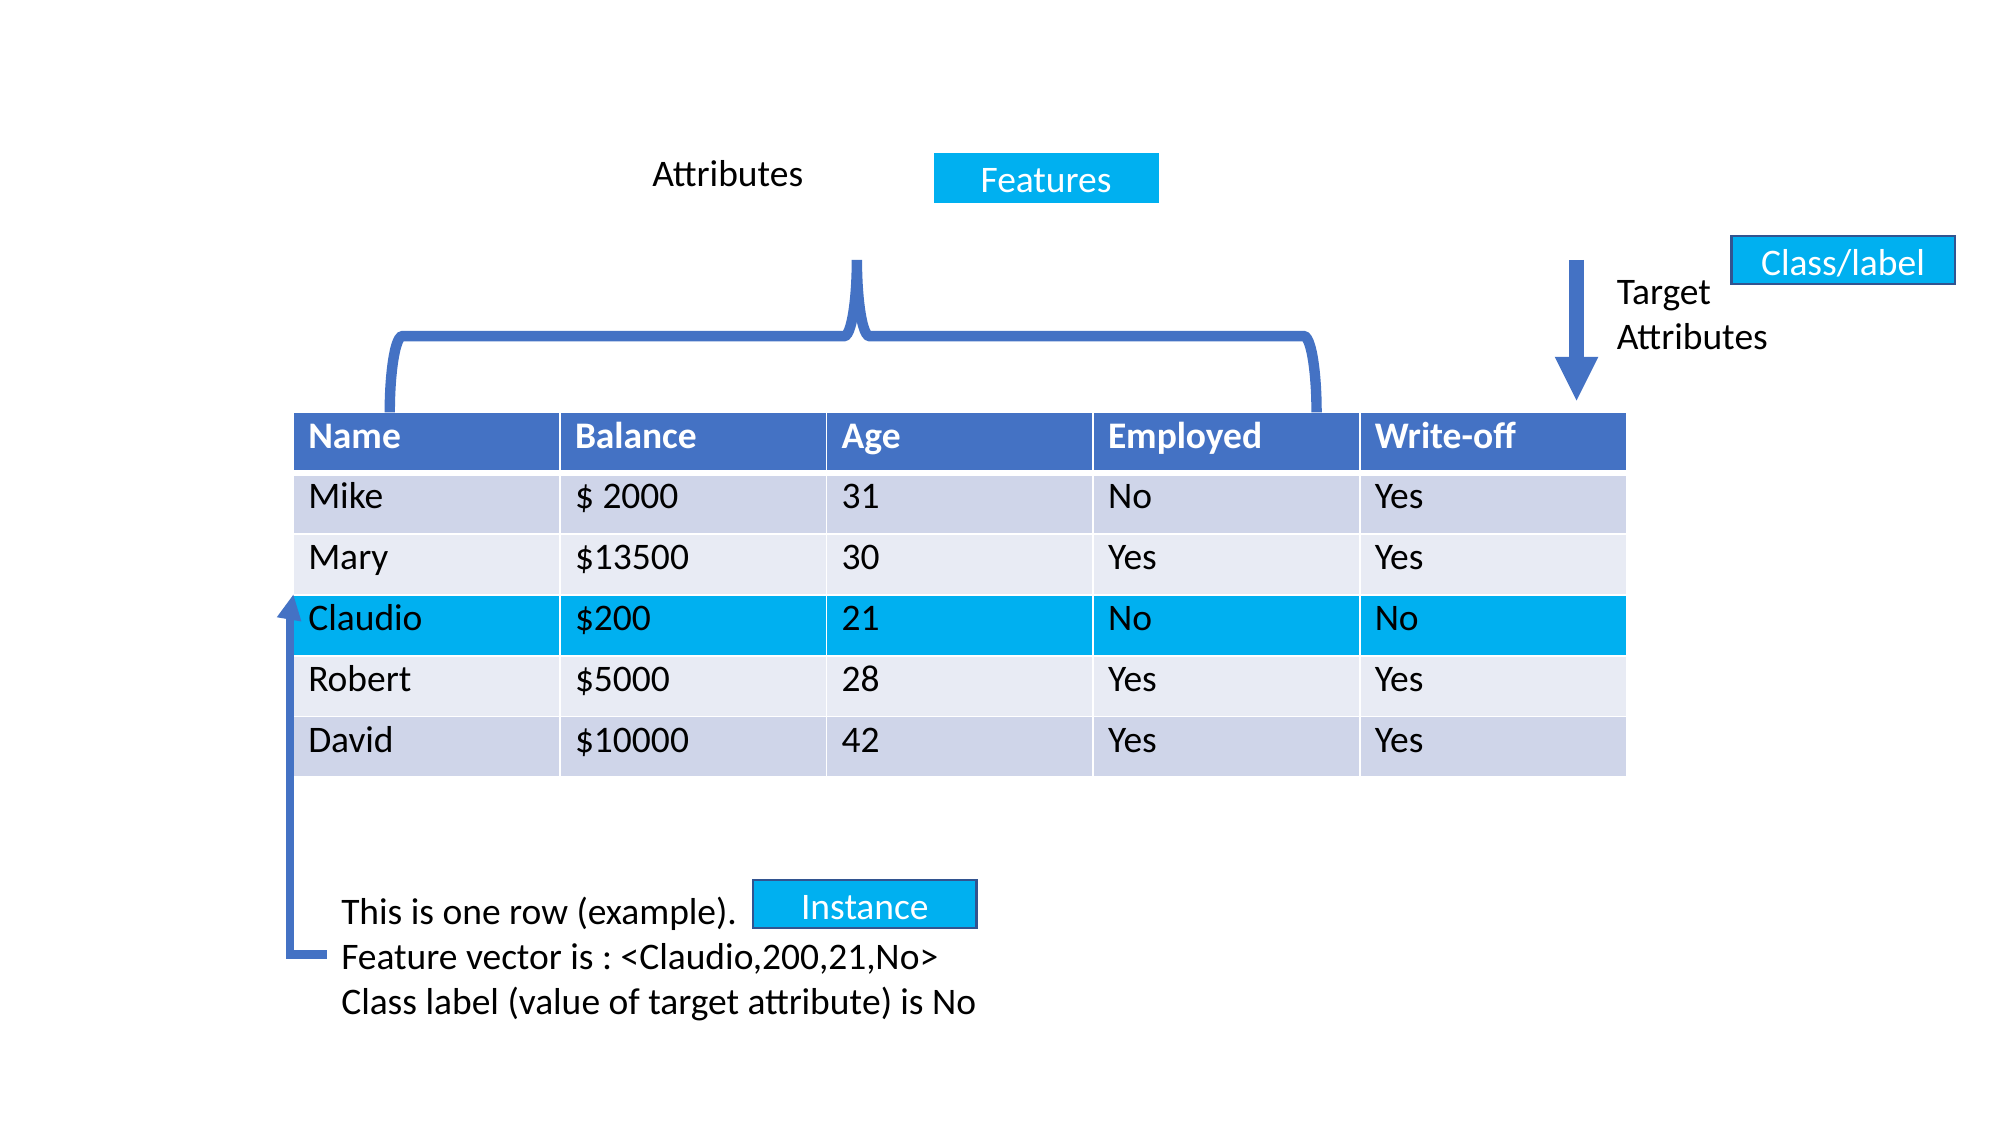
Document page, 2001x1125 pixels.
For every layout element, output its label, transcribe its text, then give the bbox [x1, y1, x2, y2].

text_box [293, 594, 327, 956]
text_box Class/label [1730, 235, 1956, 285]
table_cell Claudio [327, 596, 559, 655]
table_cell Mike [294, 476, 559, 533]
table_cell 31 [827, 476, 1092, 533]
table_cell Yes [1361, 657, 1626, 716]
text_box This is one row (example). Feature vector is : <Claudio,200,21,No> Class label (value of target attribute) is No [326, 879, 1416, 1030]
table_cell 30 [827, 535, 1092, 594]
table_header Write-off [1361, 413, 1626, 470]
table_header Age [827, 413, 1092, 470]
table_header Balance [561, 413, 826, 470]
table_cell Mary [294, 535, 559, 594]
table_cell Yes [1361, 535, 1626, 594]
table_cell $10000 [561, 717, 826, 776]
table_cell No [1094, 476, 1359, 533]
text_box Instance [752, 879, 978, 929]
table_cell No [1361, 596, 1626, 655]
text_box [389, 259, 1318, 413]
table_cell 42 [827, 717, 1092, 776]
table_cell David [327, 717, 559, 776]
table_cell No [1094, 596, 1359, 655]
table_header Employed [1094, 413, 1359, 470]
table_cell 21 [827, 596, 1092, 655]
text_box Features [934, 153, 1159, 203]
table_cell $ 2000 [561, 476, 826, 533]
table_cell $5000 [561, 657, 826, 716]
text_box Target Attributes [1602, 259, 1818, 365]
table_cell Yes [1361, 717, 1626, 776]
text_box Attributes [637, 141, 854, 202]
table_cell $13500 [561, 535, 826, 594]
table_cell $200 [561, 596, 826, 655]
table_cell Yes [1094, 717, 1359, 776]
table_header Name [294, 413, 559, 470]
table_cell Robert [327, 657, 559, 716]
table_cell Yes [1094, 657, 1359, 716]
table_cell 28 [827, 657, 1092, 716]
table_cell Yes [1094, 535, 1359, 594]
table_cell Yes [1361, 476, 1626, 533]
